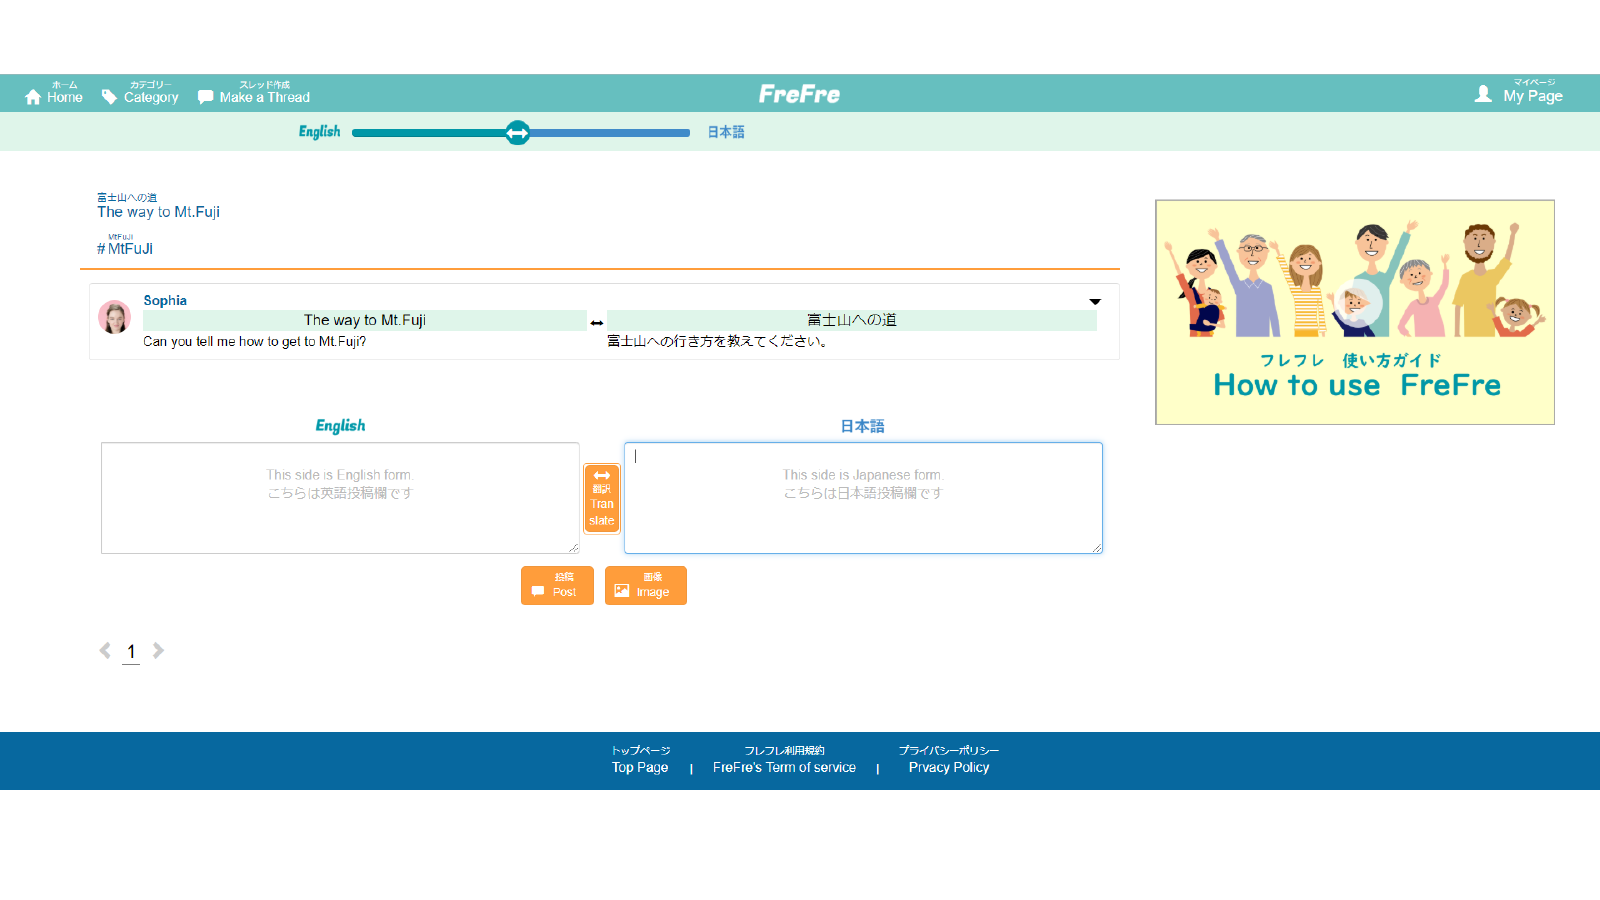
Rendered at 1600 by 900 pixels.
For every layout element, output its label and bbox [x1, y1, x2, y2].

picture [0, 73, 1600, 856]
